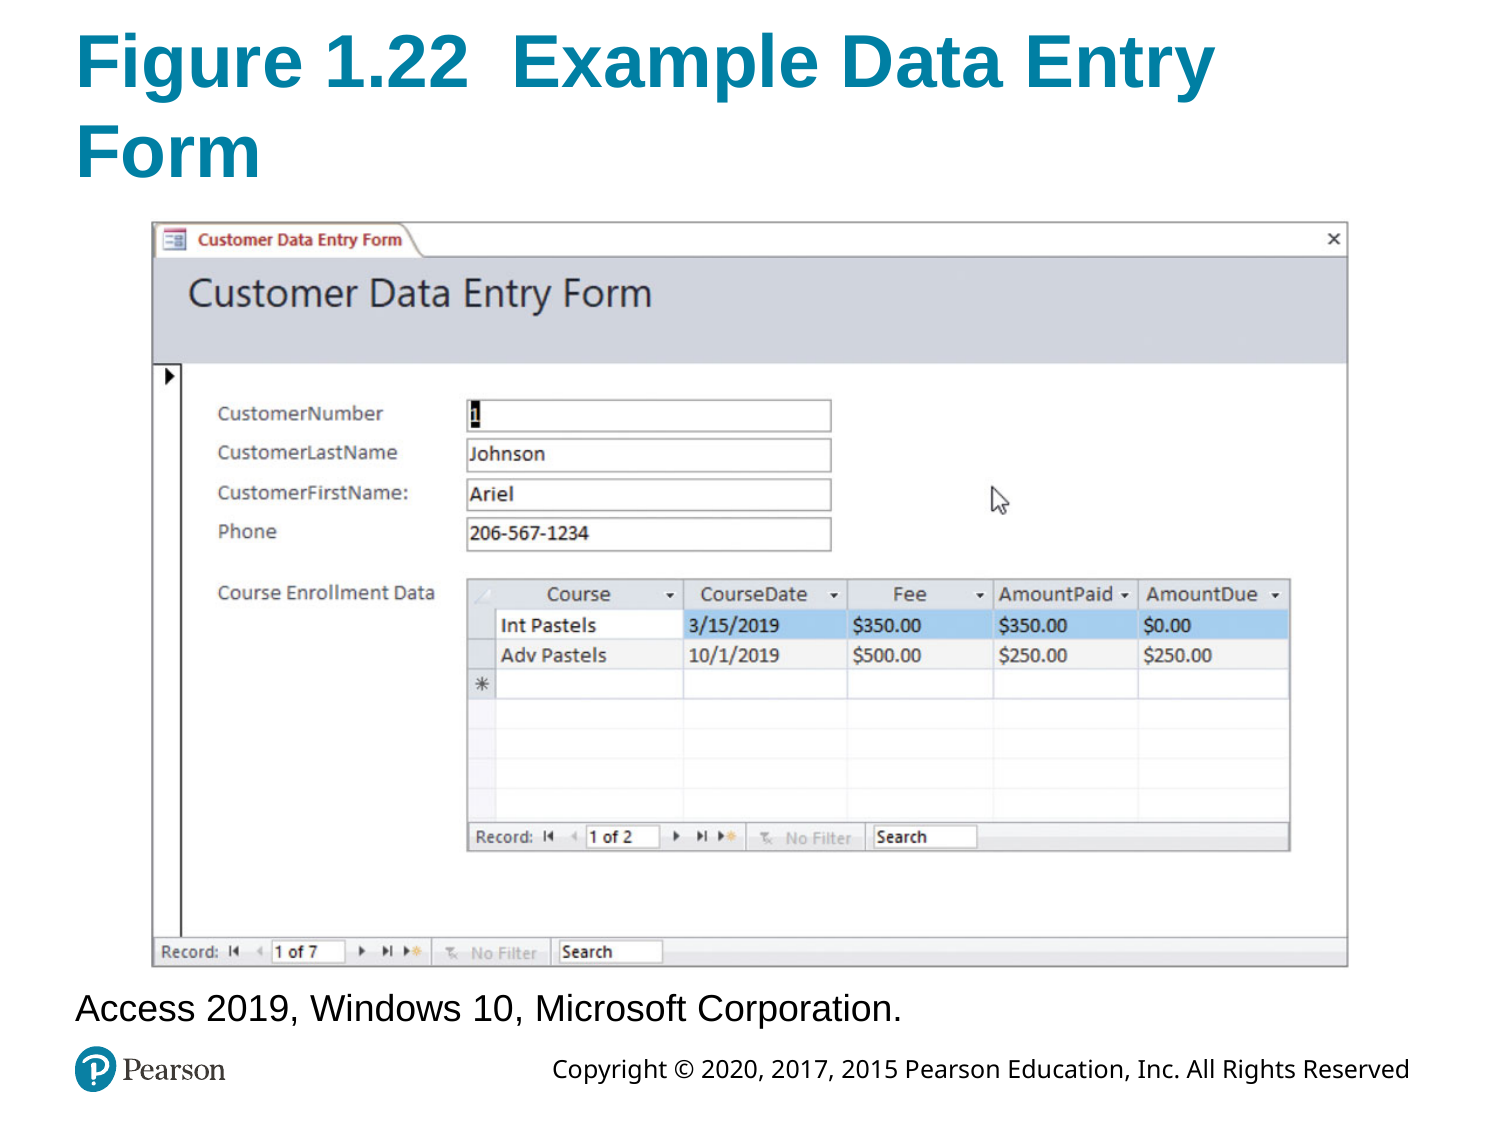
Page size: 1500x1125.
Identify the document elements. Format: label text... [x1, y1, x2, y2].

title Figure 1.22 Example Data Entry Form [75, 7, 1413, 197]
list Access 2019, Windows 10, Microsoft Corporation. [75, 984, 1413, 1038]
picture [150, 218, 1350, 970]
